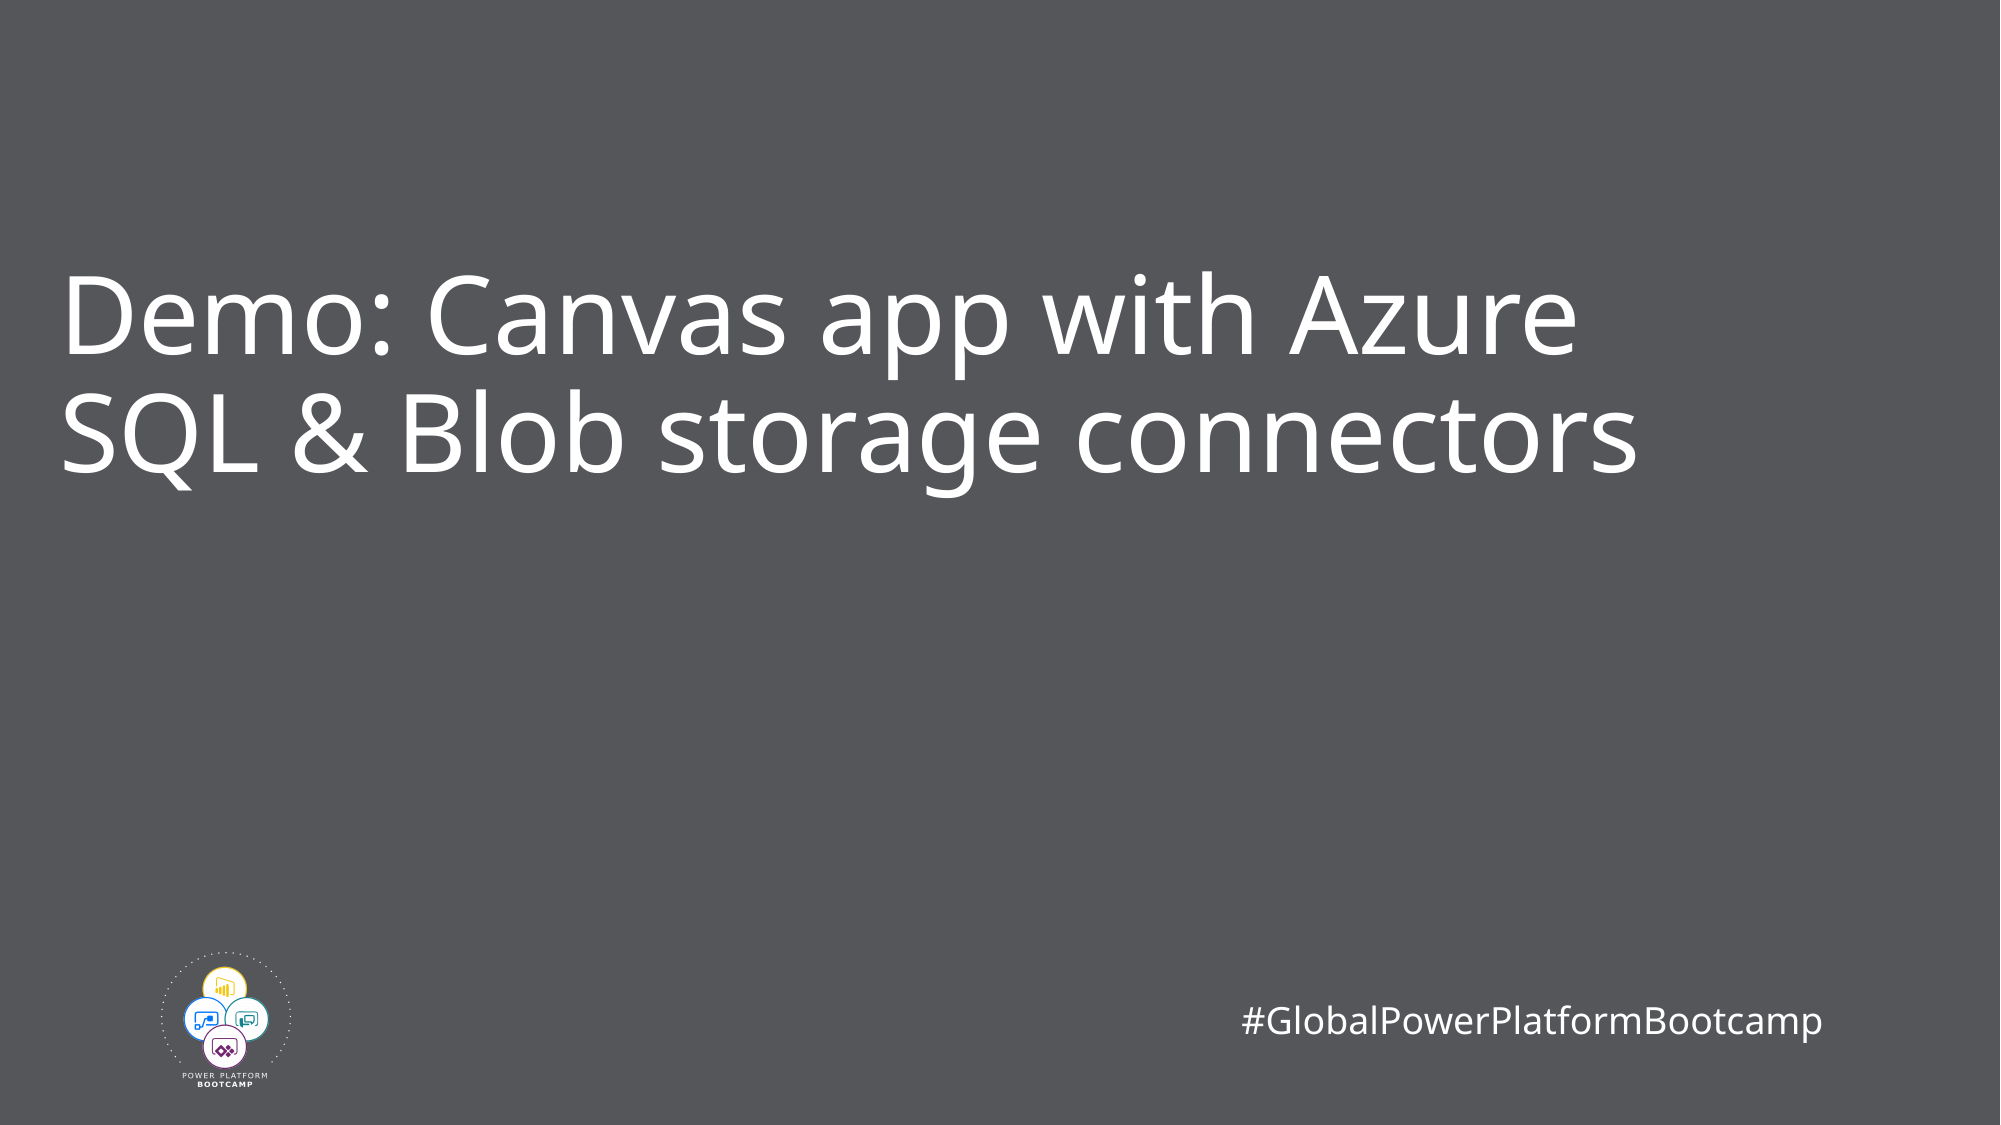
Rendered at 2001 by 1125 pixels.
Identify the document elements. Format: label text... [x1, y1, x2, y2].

title Demo: Canvas app with Azure SQL & Blob storage connectors [44, 194, 1662, 563]
picture [161, 952, 291, 1087]
